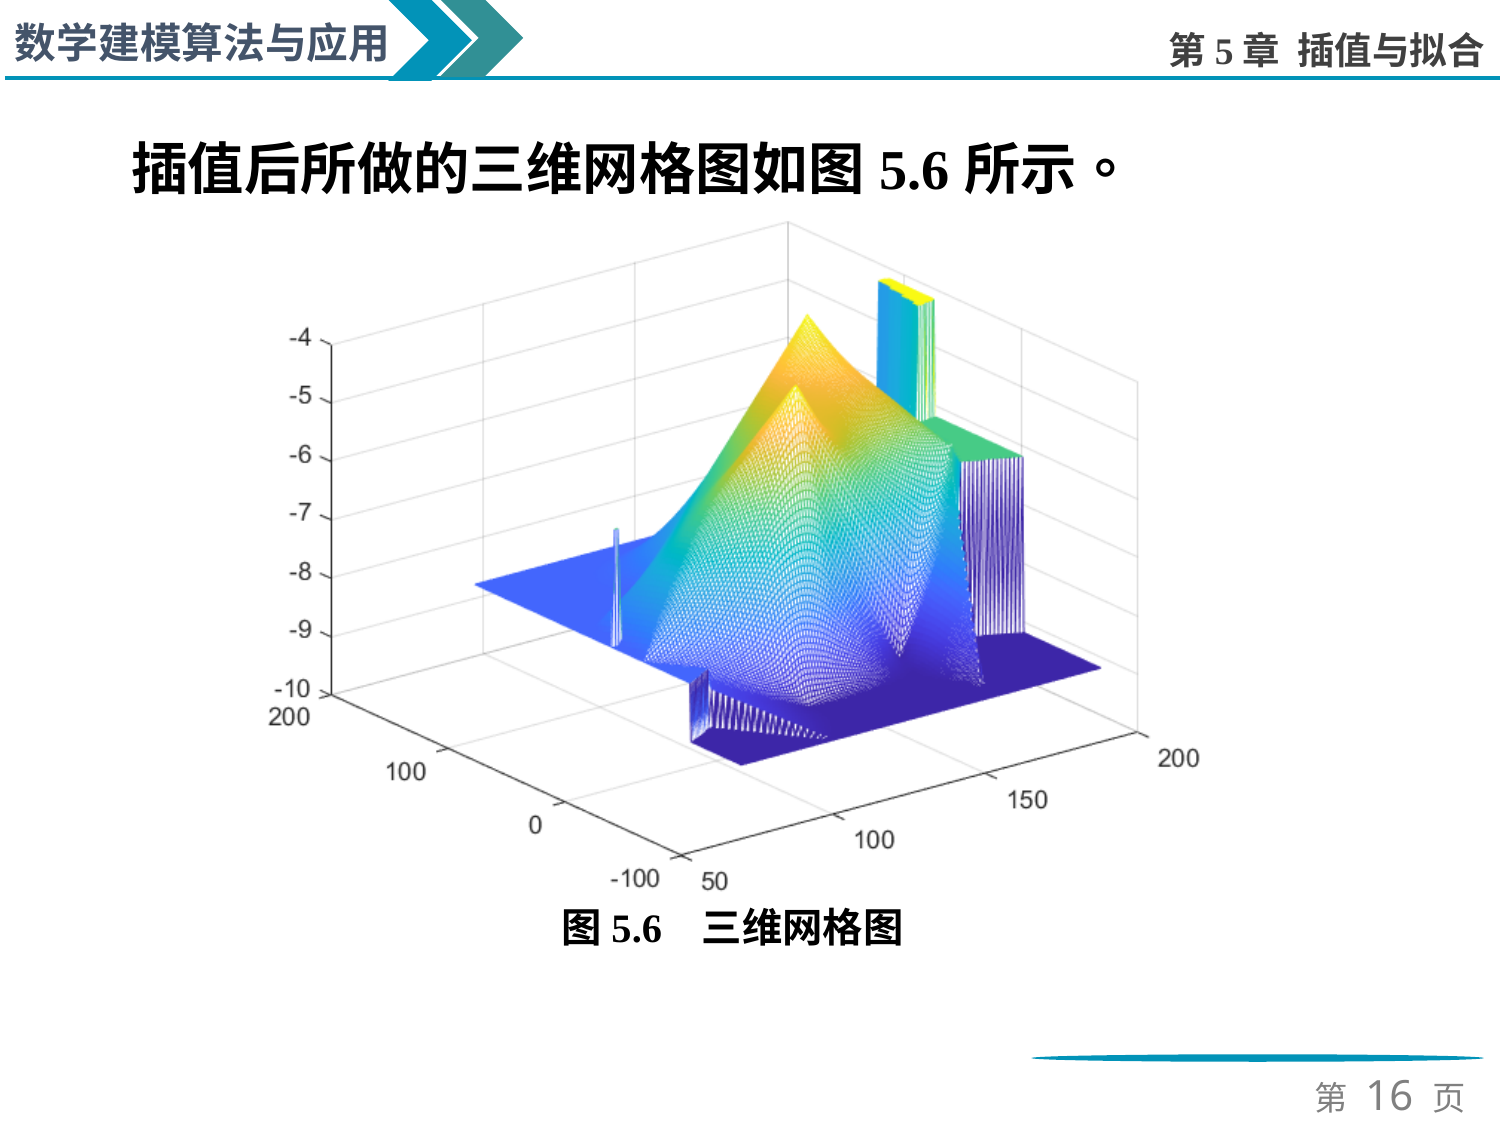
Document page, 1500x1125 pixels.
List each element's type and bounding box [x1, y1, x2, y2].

text_box [87, 131, 1377, 994]
